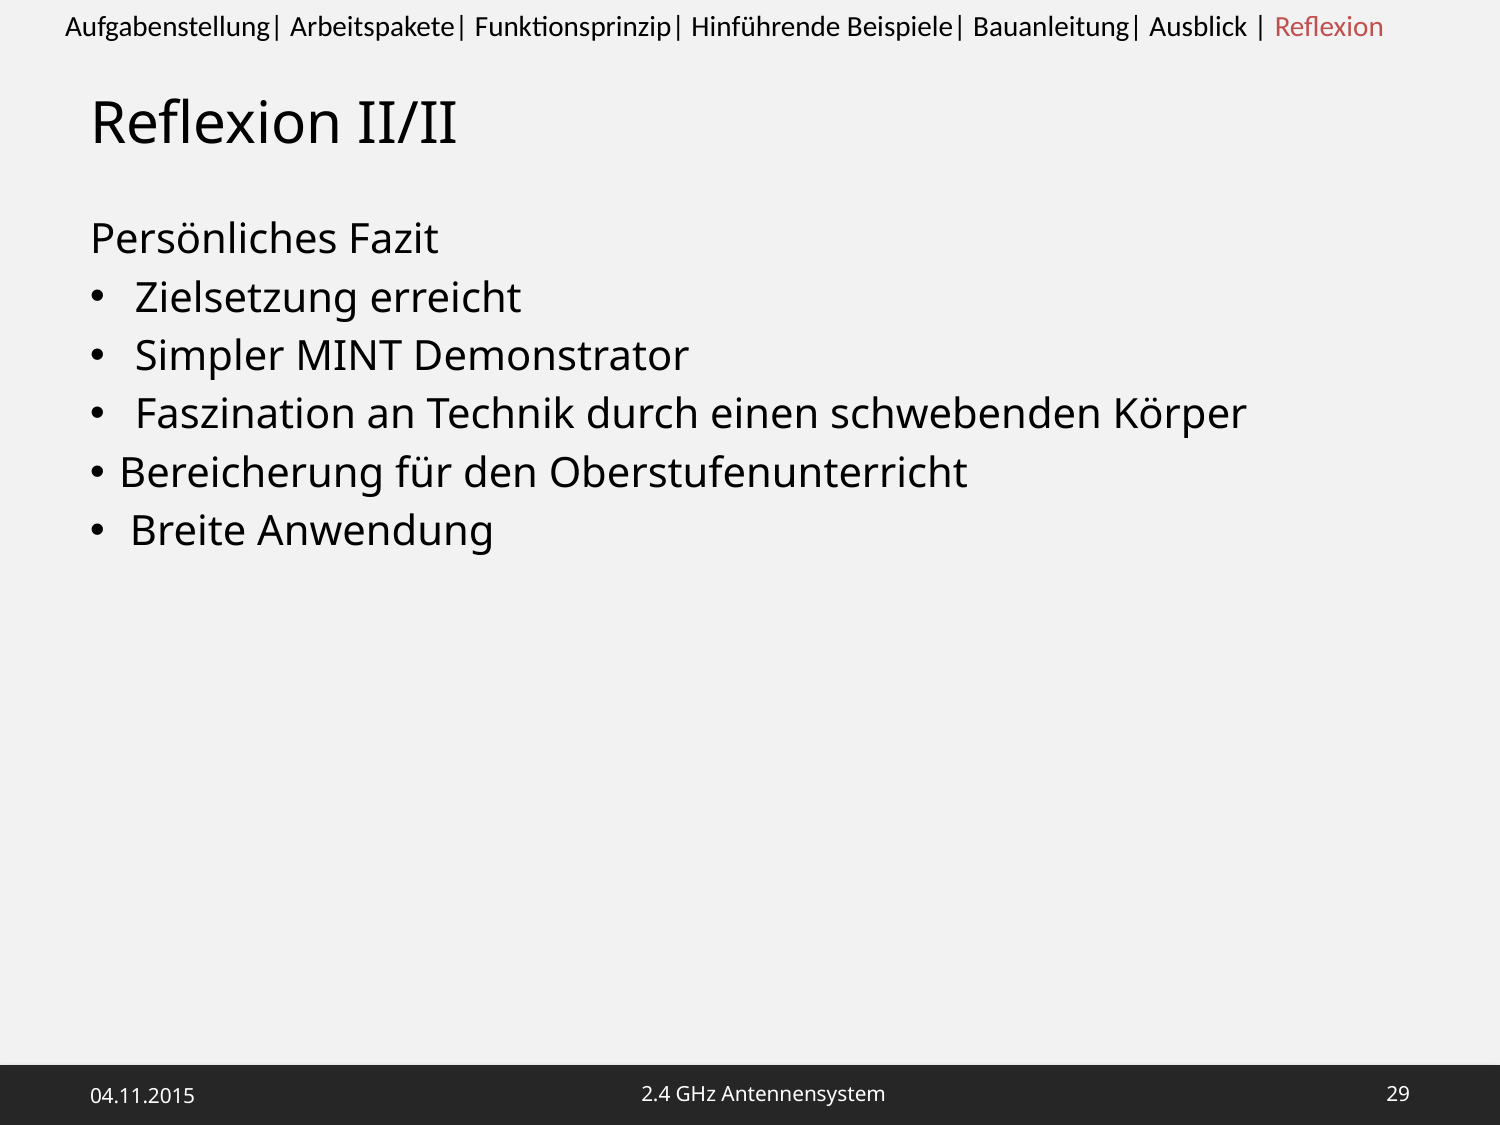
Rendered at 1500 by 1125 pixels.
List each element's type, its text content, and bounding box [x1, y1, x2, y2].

list Persönliches Fazit Zielsetzung erreicht Simpler MINT Demonstrator Faszination an Technik durch einen schwebenden Körper Bereicherung für den Oberstufenunterricht Breite Anwendung [75, 204, 1425, 727]
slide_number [75, 1065, 425, 1125]
text_box Aufgabenstellung| Arbeitspakete| Funktionsprinzip| Hinführende Beispiele| Bauanleitung| Ausblick | Reflexion [50, 0, 1500, 50]
title Reflexion II/II [75, 78, 1425, 165]
footer 2.4 GHz Antennensystem [512, 1065, 1015, 1125]
slide_number 28 [1074, 1065, 1425, 1125]
